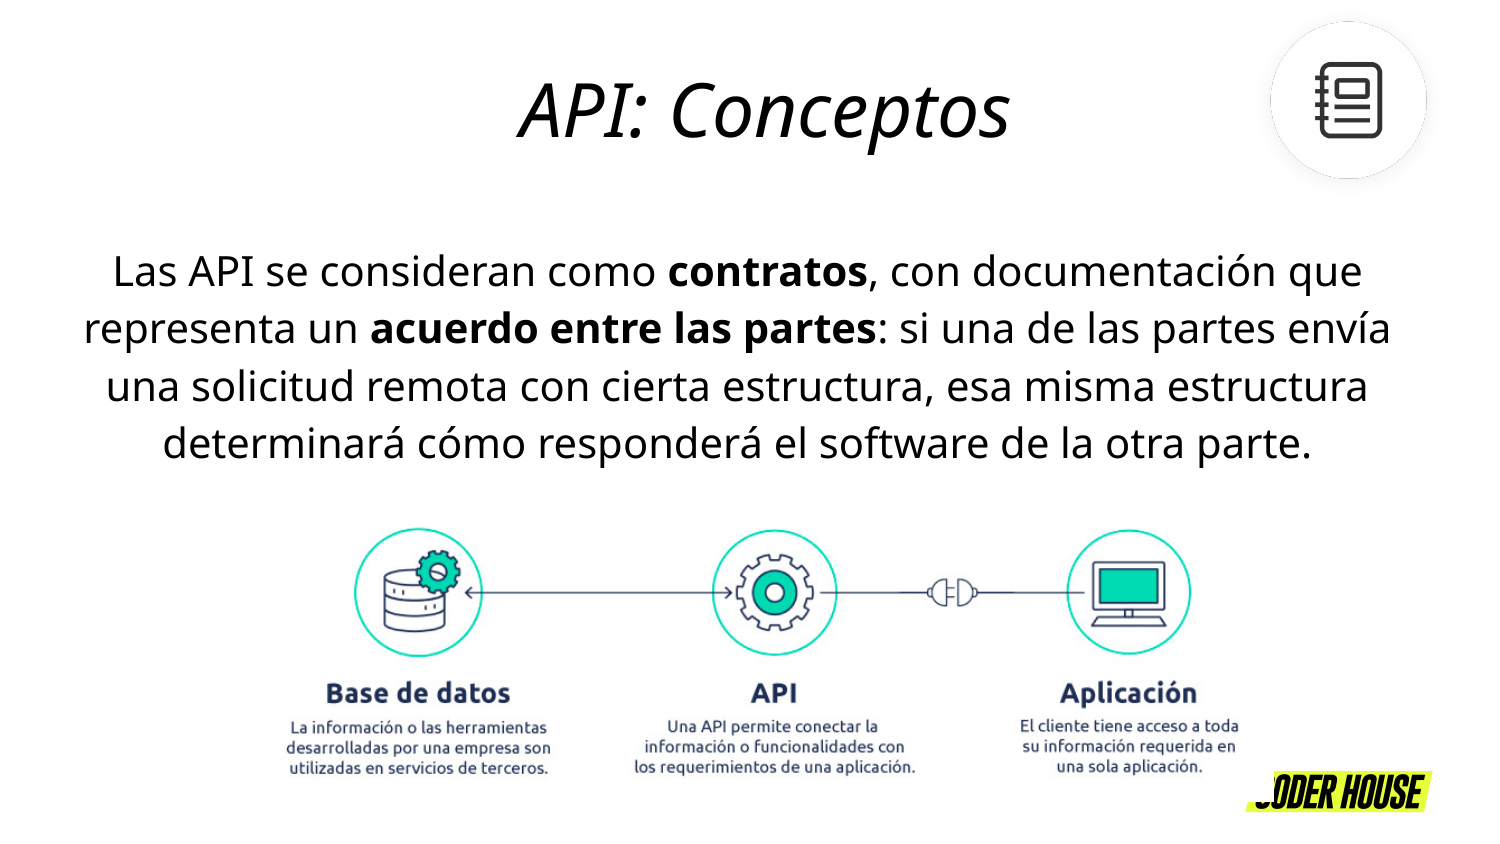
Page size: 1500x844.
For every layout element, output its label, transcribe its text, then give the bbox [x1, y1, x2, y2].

picture [1251, 2, 1447, 198]
text_box API: Conceptos [467, 47, 1067, 162]
text_box Las API se consideran como contratos, con documentación que representa un acuerdo entre las partes: si una de las partes envía una solicitud remota con cierta estructura, esa misma estructura determinará cómo responderá el software de la otra parte. [51, 222, 1424, 485]
picture [259, 494, 1437, 819]
